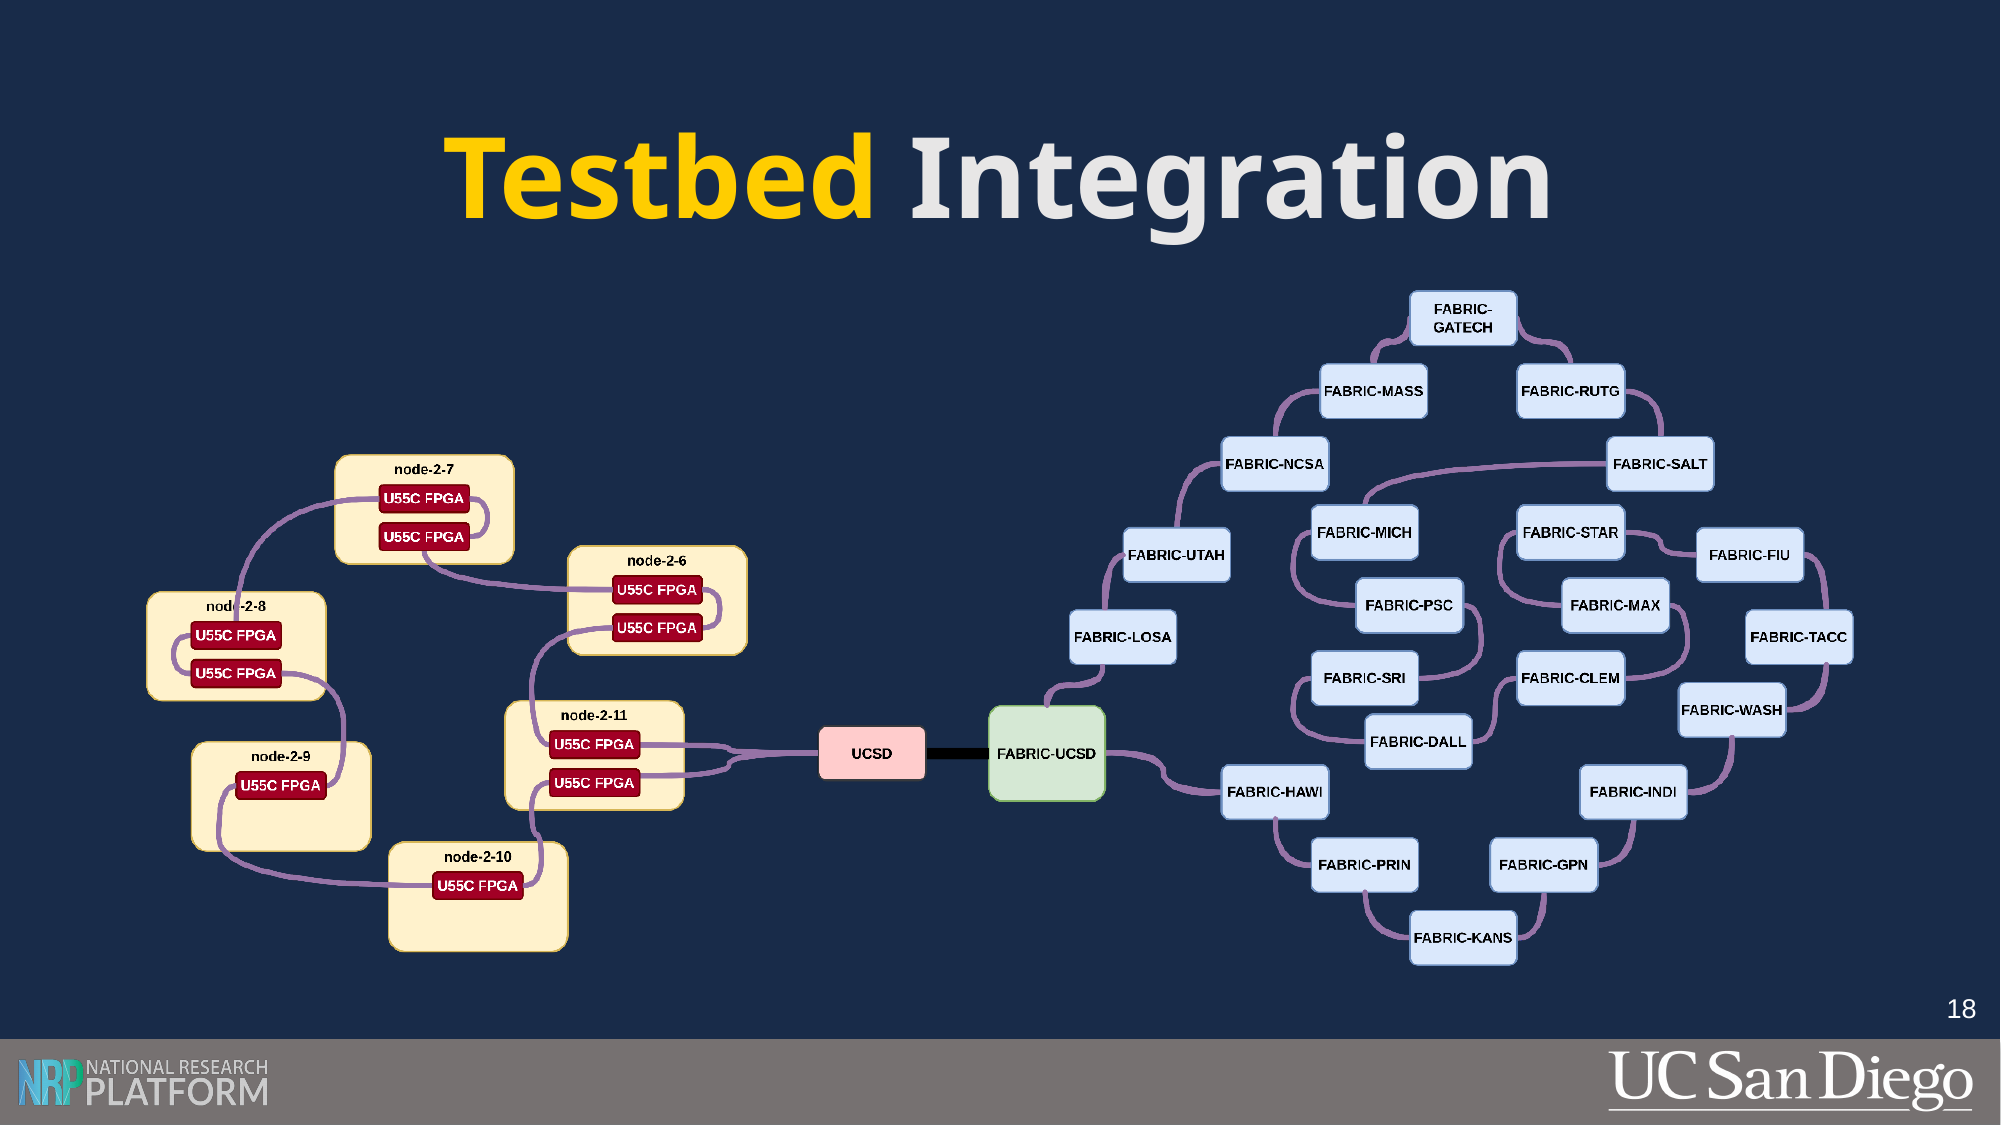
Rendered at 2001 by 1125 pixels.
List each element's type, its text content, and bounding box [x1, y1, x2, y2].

picture [136, 281, 1863, 976]
text_box [0, 1037, 2000, 1125]
picture [1608, 1050, 1973, 1112]
text_box Testbed Integration [137, 64, 1863, 281]
picture [17, 1057, 268, 1108]
text_box 18 [1871, 976, 1992, 1063]
